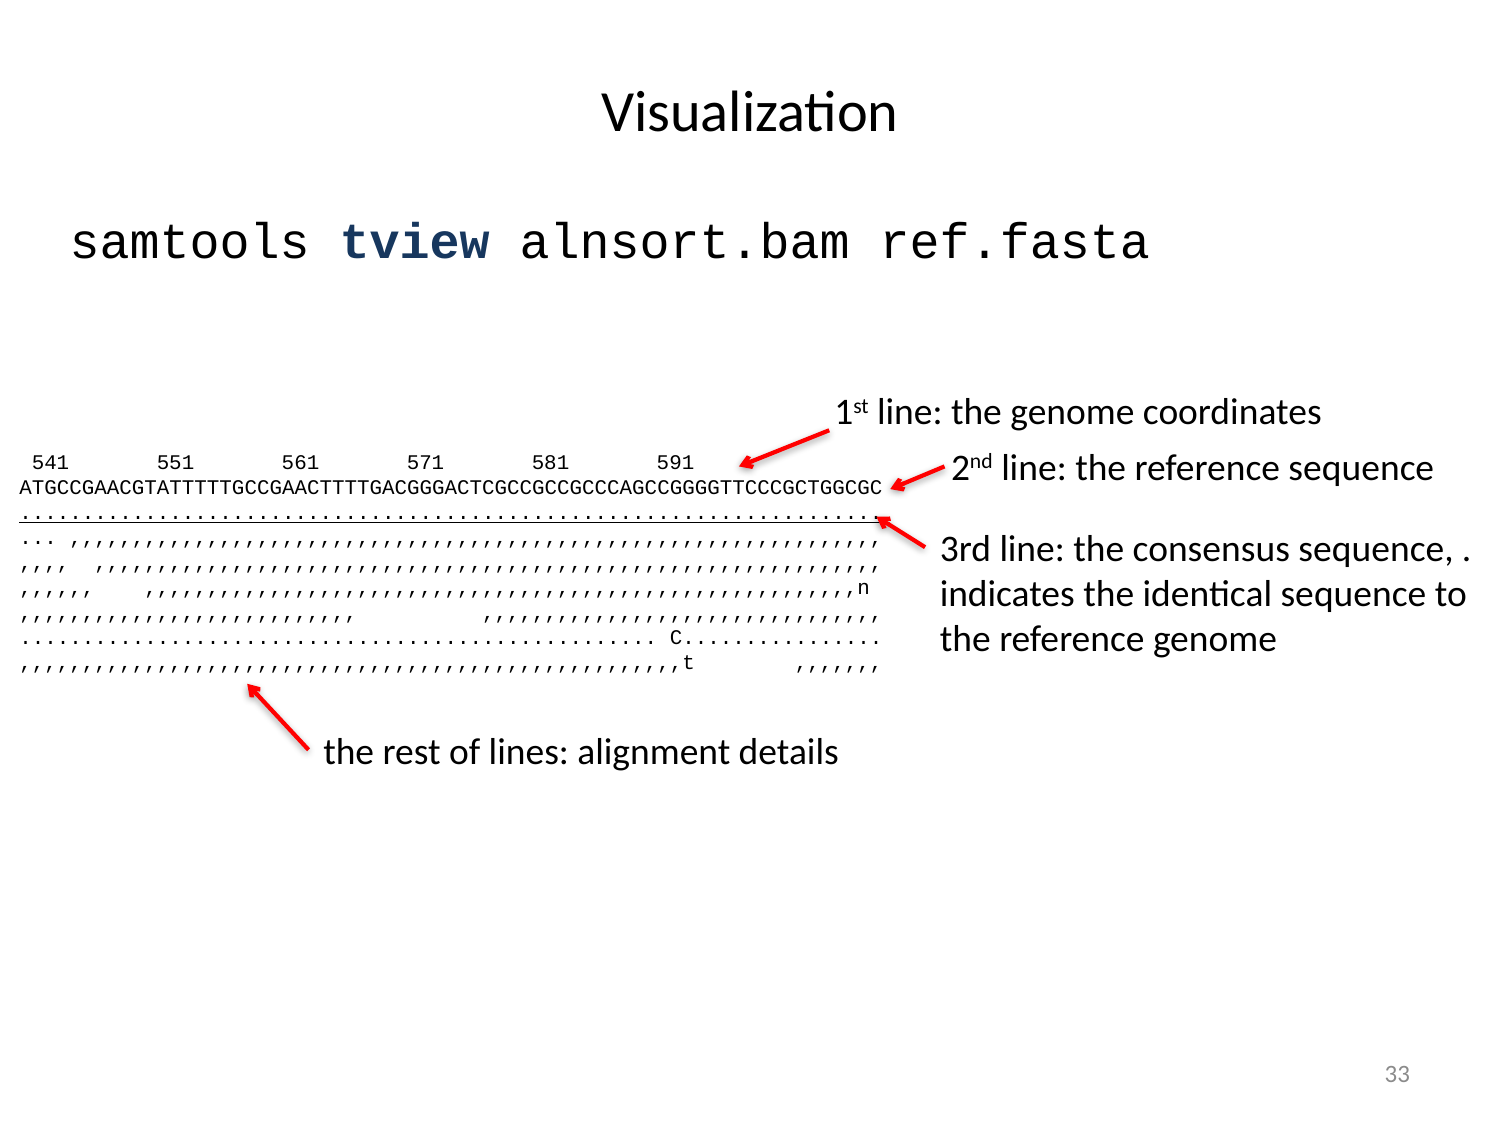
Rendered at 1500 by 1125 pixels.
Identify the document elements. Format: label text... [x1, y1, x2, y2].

text_box 2nd line: the reference sequence [936, 435, 1457, 495]
text_box the rest of lines: alignment details [308, 719, 1078, 780]
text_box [889, 466, 945, 490]
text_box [876, 516, 926, 548]
text_box 3rd line: the consensus sequence, . indicates the identical sequence to the reference genome [925, 516, 1489, 667]
text_box 1st line: the genome coordinates [819, 379, 1364, 440]
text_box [246, 683, 309, 751]
slide_number 33 [1074, 1042, 1425, 1103]
title Visualization [75, 45, 1425, 172]
text_box 541 551 561 571 581 591 ATGCCGAACGTATTTTTGCCGAACTTTTGACGGGACTCGCCGCCGCCCAGCCGGGGTTCCCGCTGGCGC ..................................................................... ... ,,,,,,,,,,,,,,,,,,,,,,,,,,,,,,,,,,,,,,,,,,,,,,,,,,,,,,,,,,,,,,,,, ,,,, ,,,,,,,,,,,,,,,,,,,,,,,,,,,,,,,,,,,,,,,,,,,,,,,,,,,,,,,,,,,,,,, ,,,,,, ,,,,,,,,,,,,,,,,,,,,,,,,,,,,,,,,,,,,,,,,,,,,,,,,,,,,,,,,,n ,,,,,,,,,,,,,,,,,,,,,,,,,,, ,,,,,,,,,,,,,,,,,,,,,,,,,,,,,,,, ................................................... C................ ,,,,,,,,,,,,,,,,,,,,,,,,,,,,,,,,,,,,,,,,,,,,,,,,,,,,,t ,,,,,,, [4, 441, 897, 682]
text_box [738, 430, 830, 467]
list samtools tview alnsort.bam ref.fasta [54, 200, 1285, 289]
